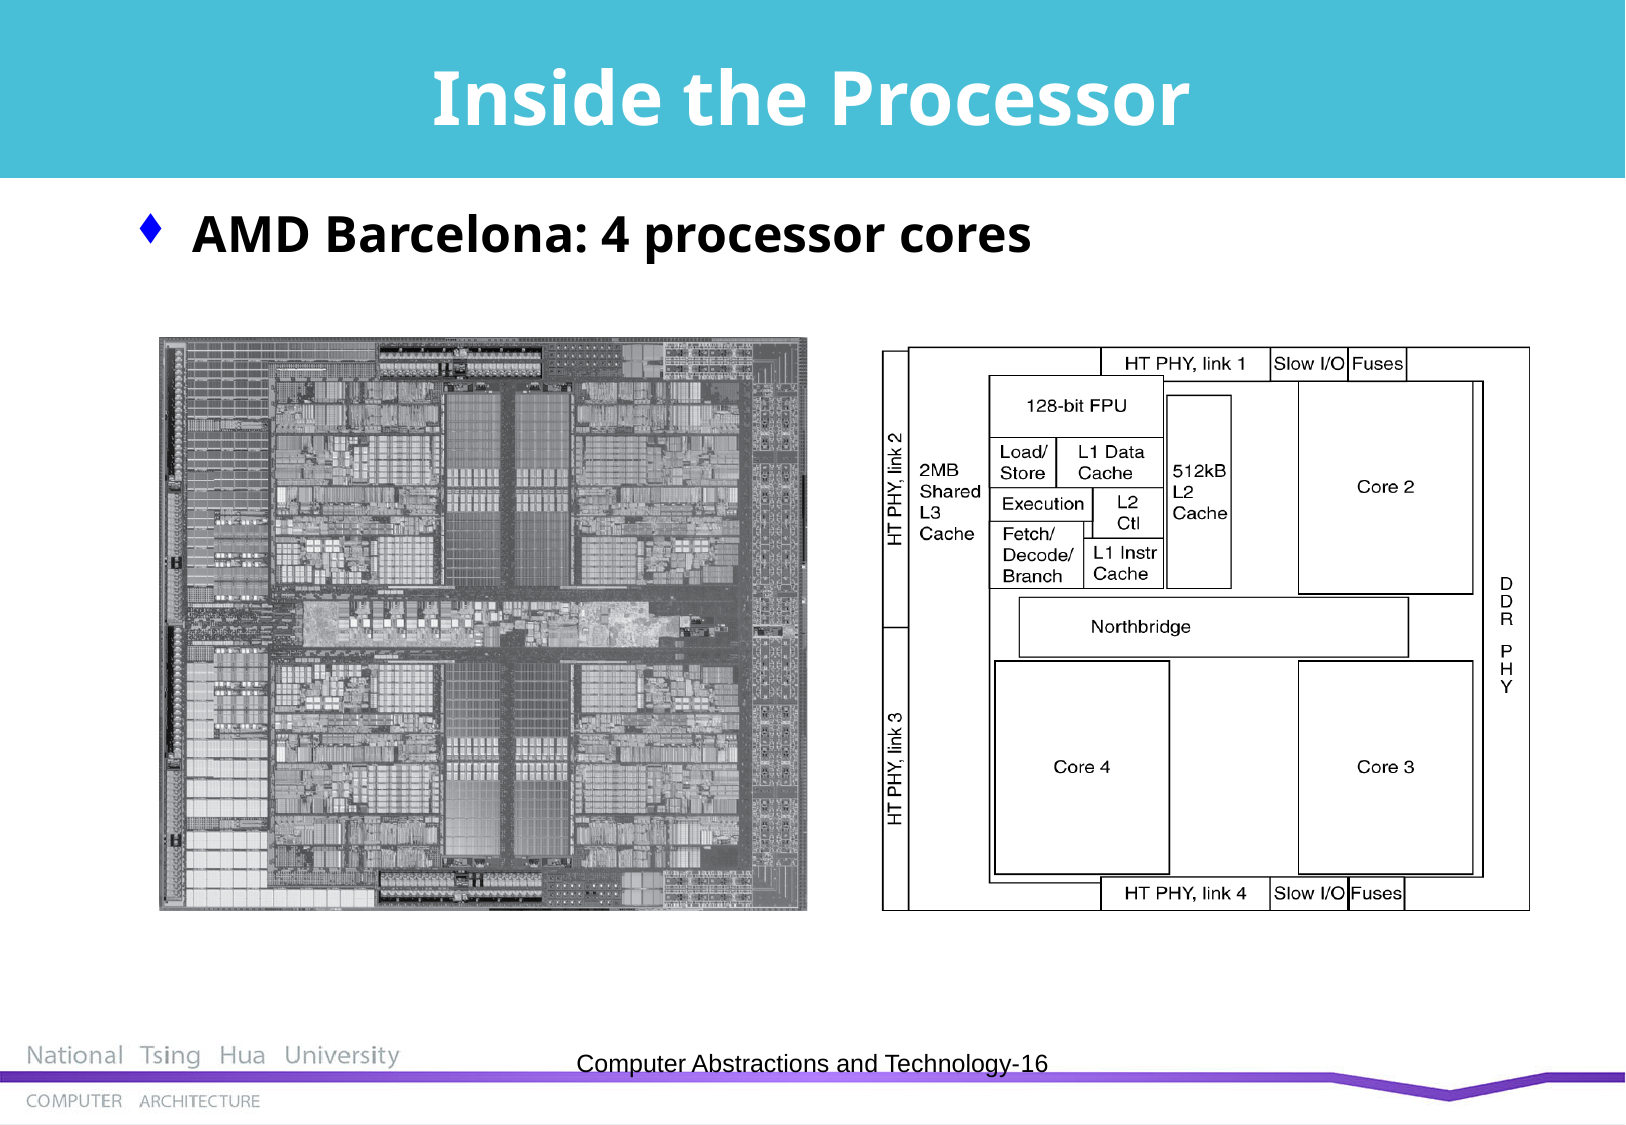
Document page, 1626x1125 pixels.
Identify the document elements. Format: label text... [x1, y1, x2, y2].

title Inside the Processor [121, 27, 1504, 177]
list AMD Barcelona: 4 processor cores [121, 201, 1504, 320]
picture [0, 0, 1626, 1125]
text_box Computer Abstractions and Technology-15 [555, 1024, 1070, 1100]
